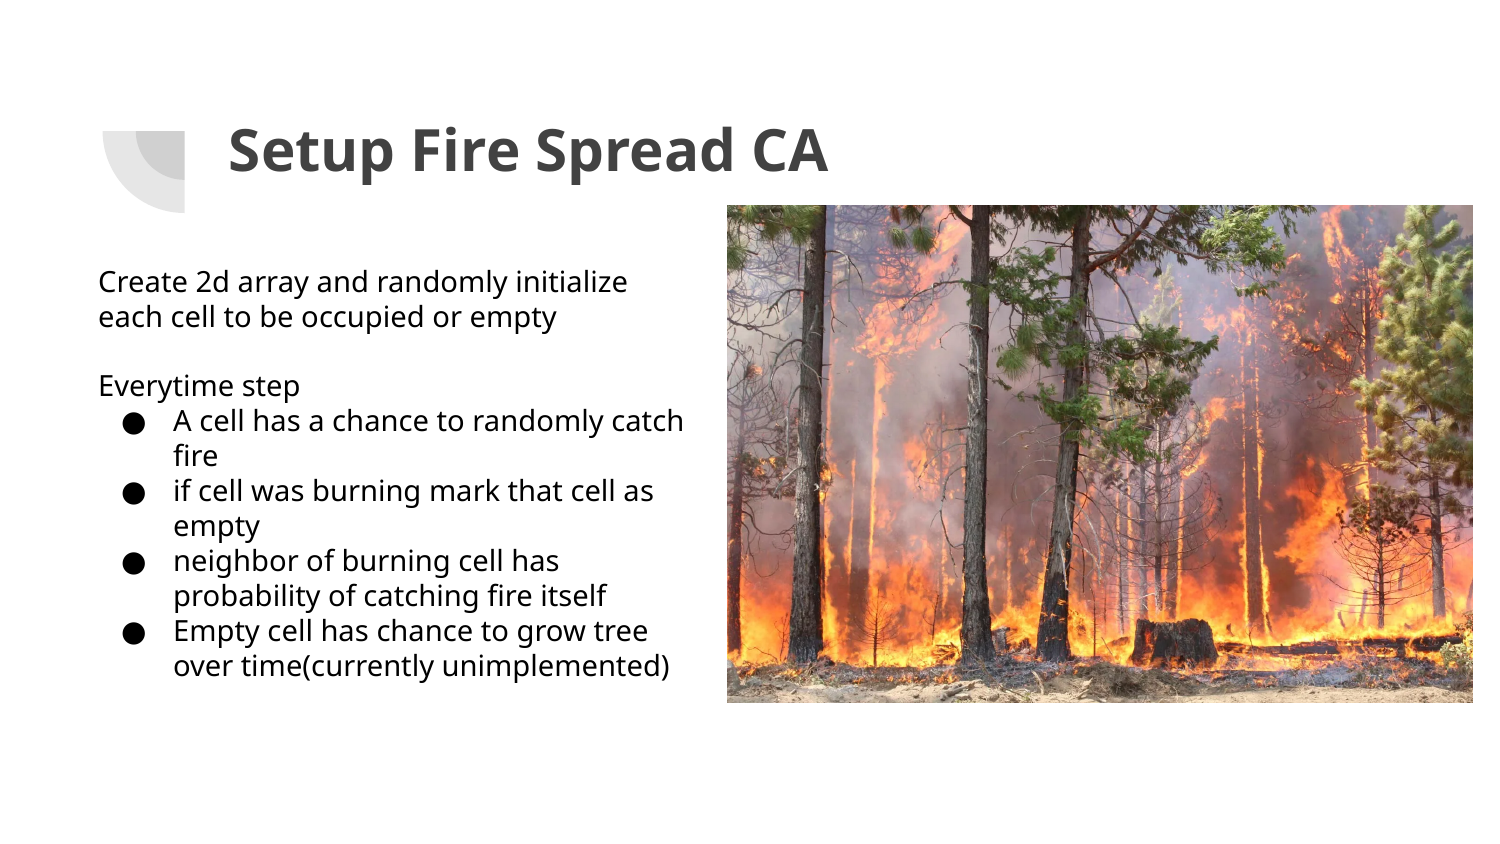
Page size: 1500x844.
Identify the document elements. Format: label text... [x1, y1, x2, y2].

title Setup Fire Spread CA [213, 98, 1368, 263]
picture [726, 205, 1473, 703]
text_box Create 2d array and randomly initialize each cell to be occupied or empty Everytime step A cell has a chance to randomly catch fire if cell was burning mark that cell as empty neighbor of burning cell has probability of catching fire itself Empty cell has chance to grow tree over time(currently unimplemented) [83, 247, 706, 698]
